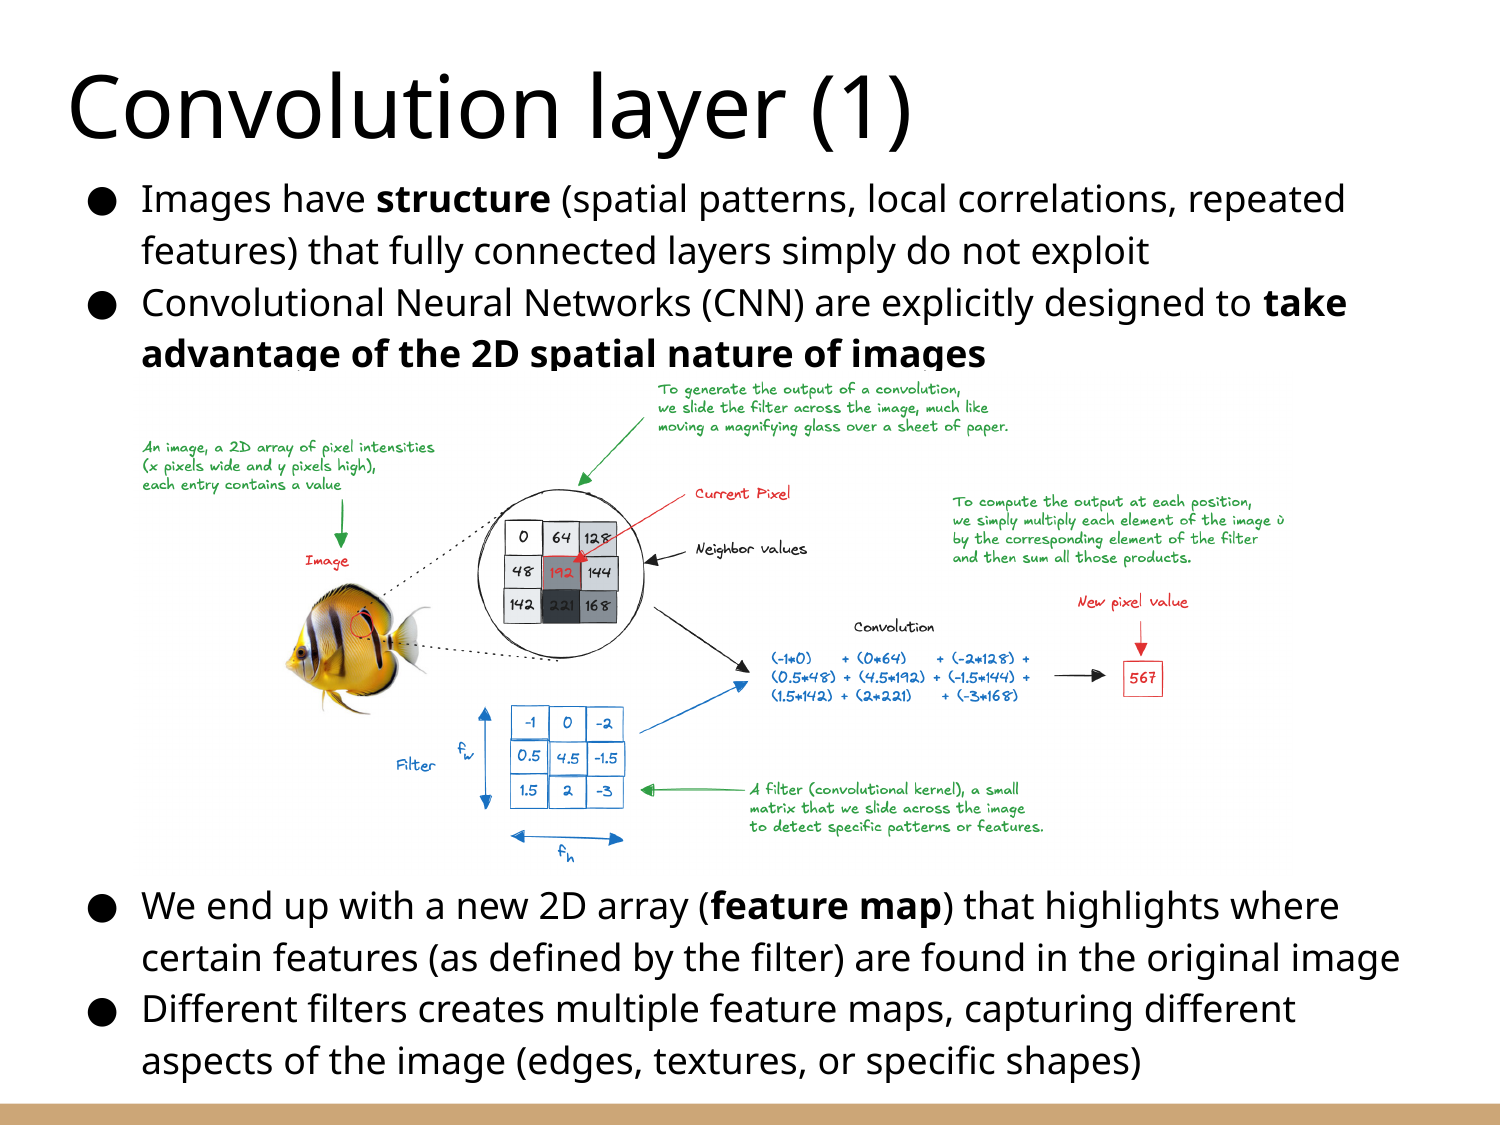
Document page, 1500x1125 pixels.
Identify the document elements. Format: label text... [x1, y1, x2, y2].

list Images have structure (spatial patterns, local correlations, repeated features) that fully connected layers simply do not exploit Convolutional Neural Networks (CNN) are explicitly designed to take advantage of the 2D spatial nature of images We end up with a new 2D array (feature map) that highlights where certain features (as defined by the filter) are found in the original image Different filters creates multiple feature maps, capturing different aspects of the image (edges, textures, or specific shapes) [51, 153, 1449, 1094]
title Convolution layer (1) [51, 69, 1449, 153]
picture [133, 370, 1293, 876]
